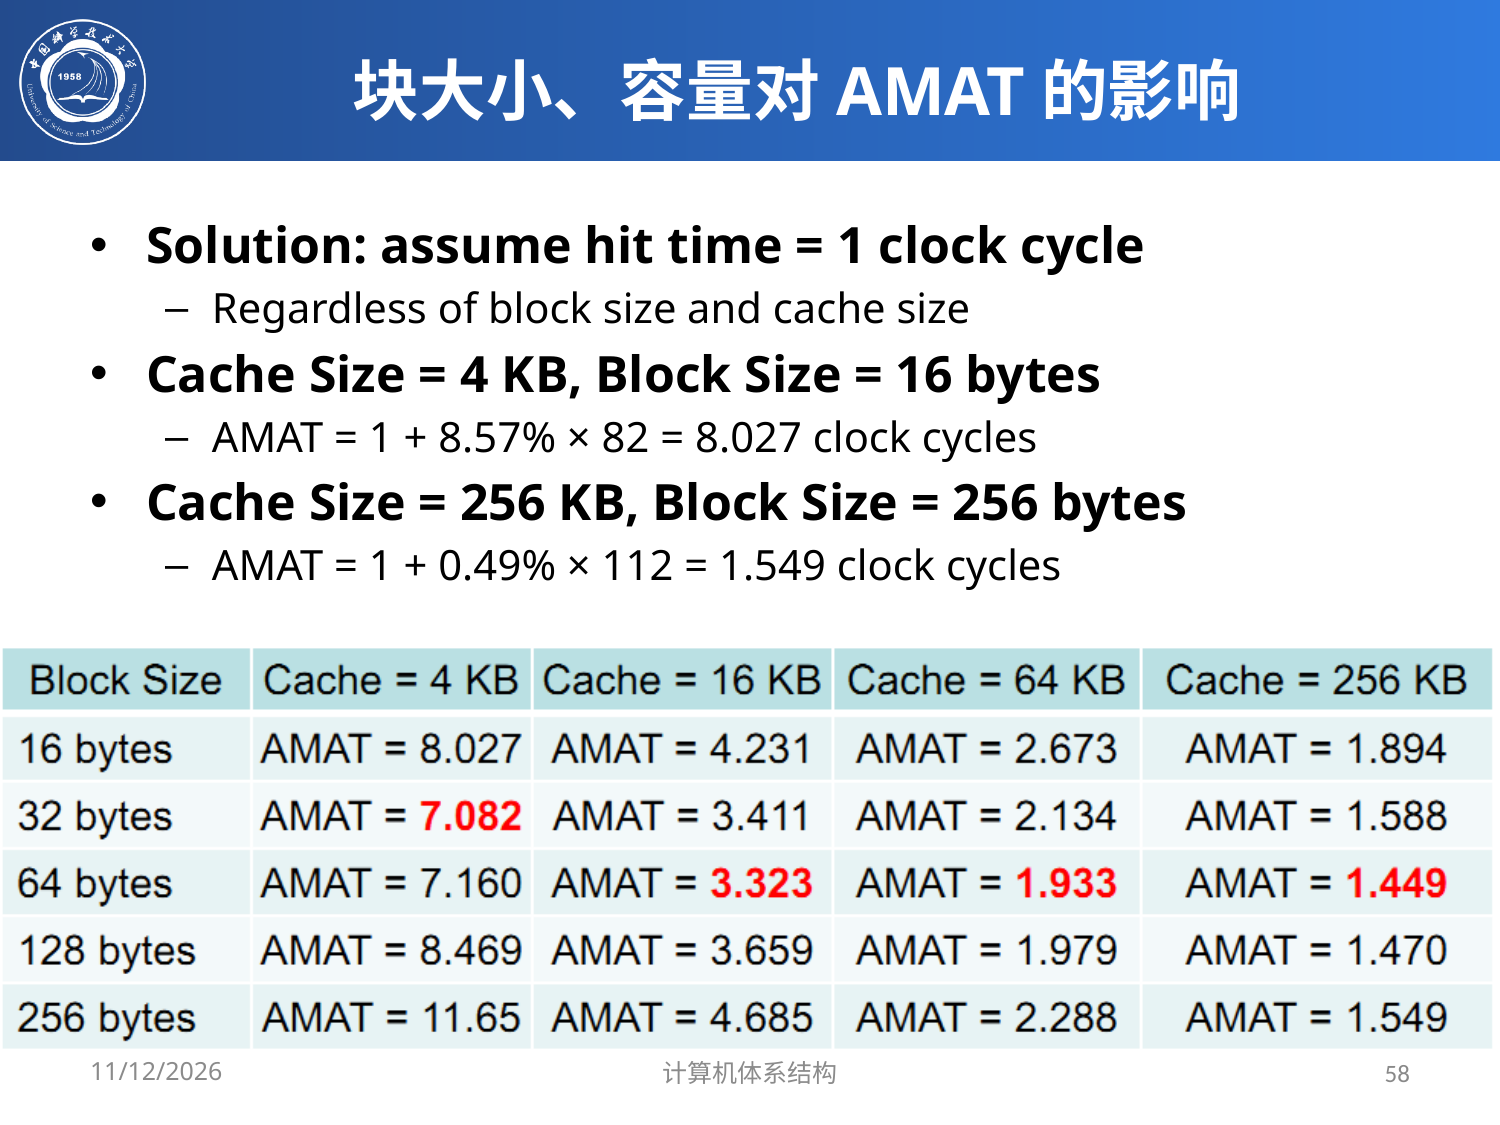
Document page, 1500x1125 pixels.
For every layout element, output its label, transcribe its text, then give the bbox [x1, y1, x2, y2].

list Solution: assume hit time = 1 clock cycle Regardless of block size and cache size Cache Size = 4 KB, Block Size = 16 bytes AMAT = 1 + 8.57% × 82 = 8.027 clock cycles Cache Size = 256 KB, Block Size = 256 bytes AMAT = 1 + 0.49% × 112 = 1.549 clock cycles [75, 206, 1425, 640]
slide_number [75, 1067, 425, 1103]
footer 计算机体系结构 [512, 1067, 988, 1103]
picture [0, 640, 1500, 1059]
picture [19, 19, 146, 145]
slide_number 58 [1074, 1067, 1425, 1103]
title 块大小、容量对AMAT的影响 [169, 24, 1425, 153]
